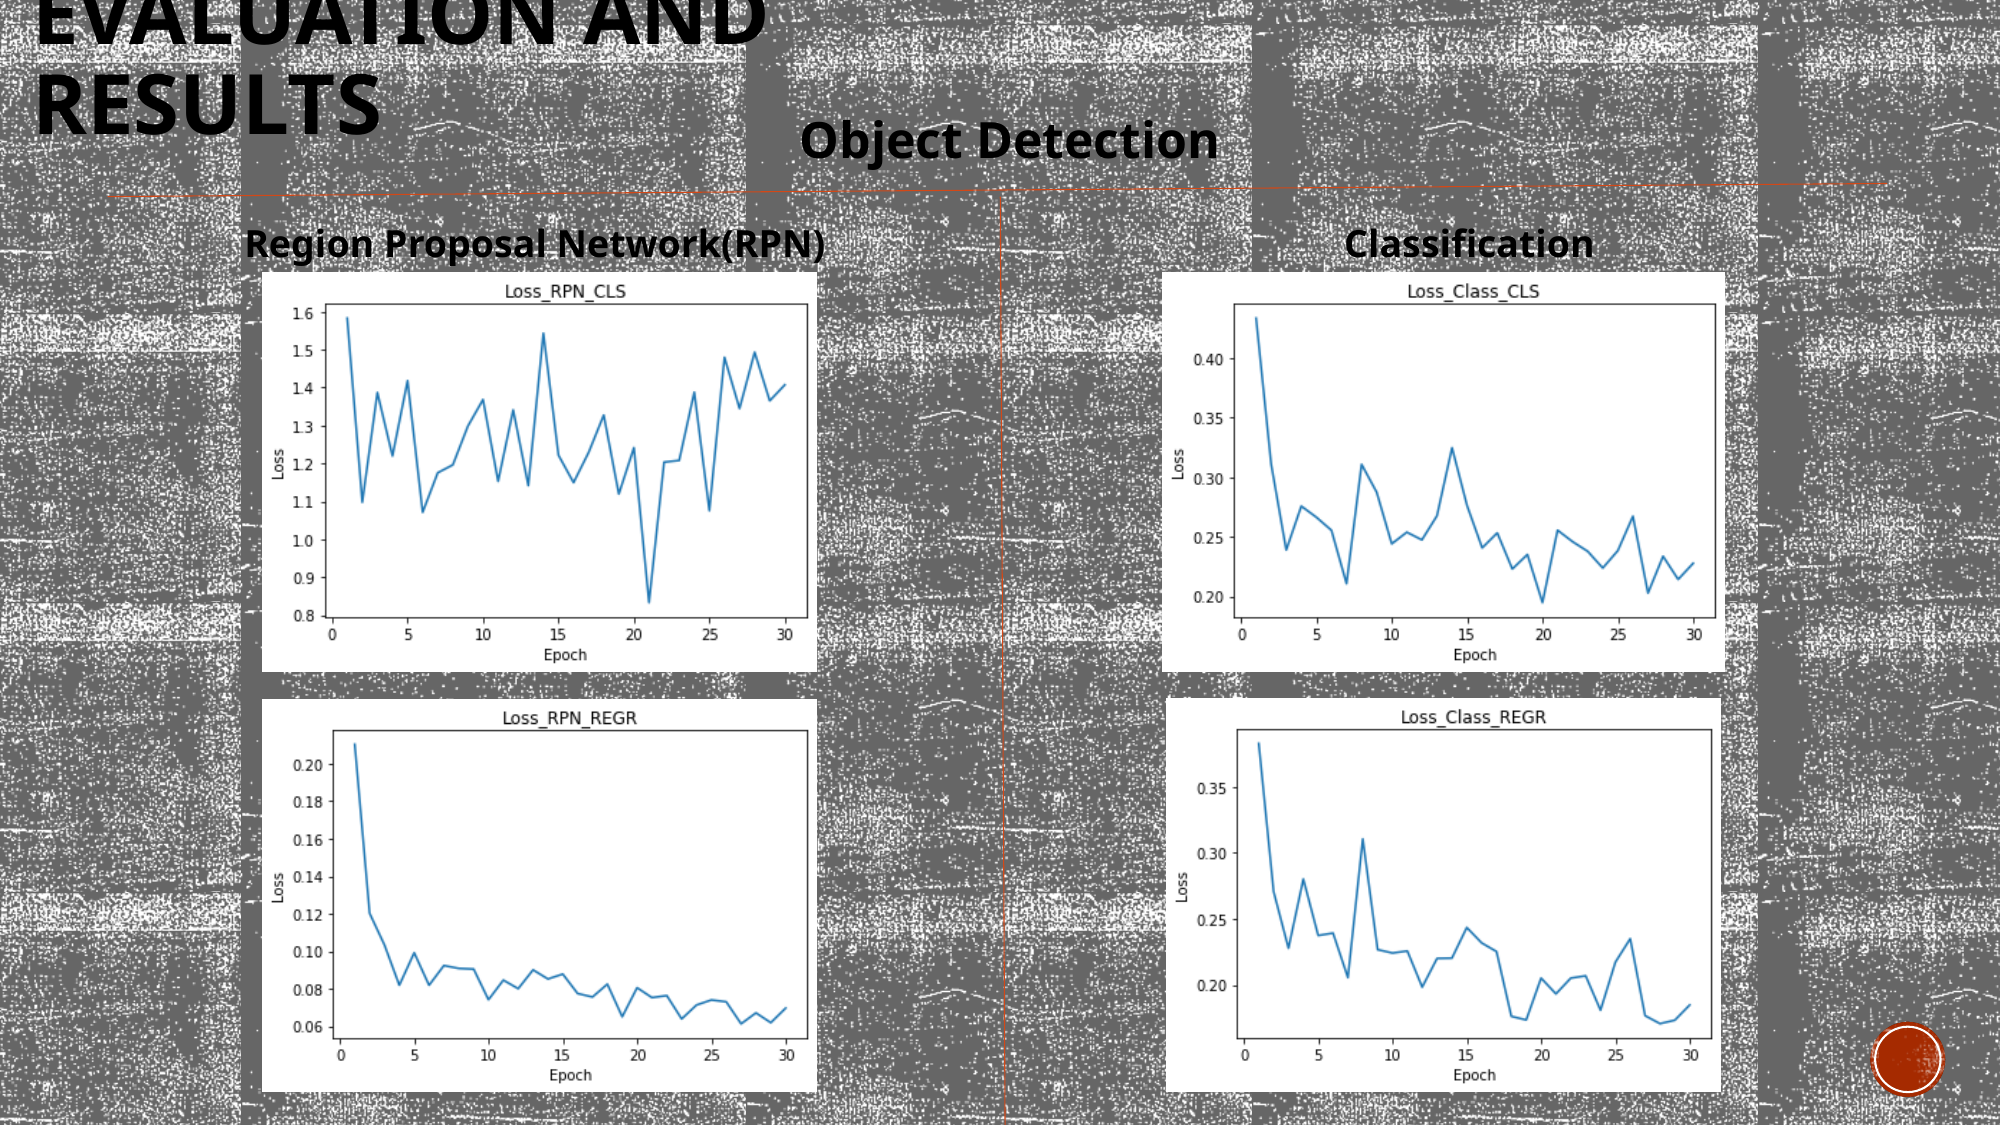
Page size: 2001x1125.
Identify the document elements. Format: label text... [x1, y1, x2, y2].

picture [262, 272, 817, 672]
title Evaluation and Results [17, 18, 1064, 108]
text_box Object Detection [784, 101, 1243, 176]
picture [262, 699, 817, 1092]
picture [1166, 698, 1721, 1092]
text_box Classification [1329, 212, 1636, 272]
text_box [1872, 1024, 1944, 1096]
text_box Region Proposal Network(RPN) [229, 212, 851, 272]
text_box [111, 187, 1884, 193]
text_box [0, 0, 2000, 1125]
picture [1162, 272, 1725, 672]
